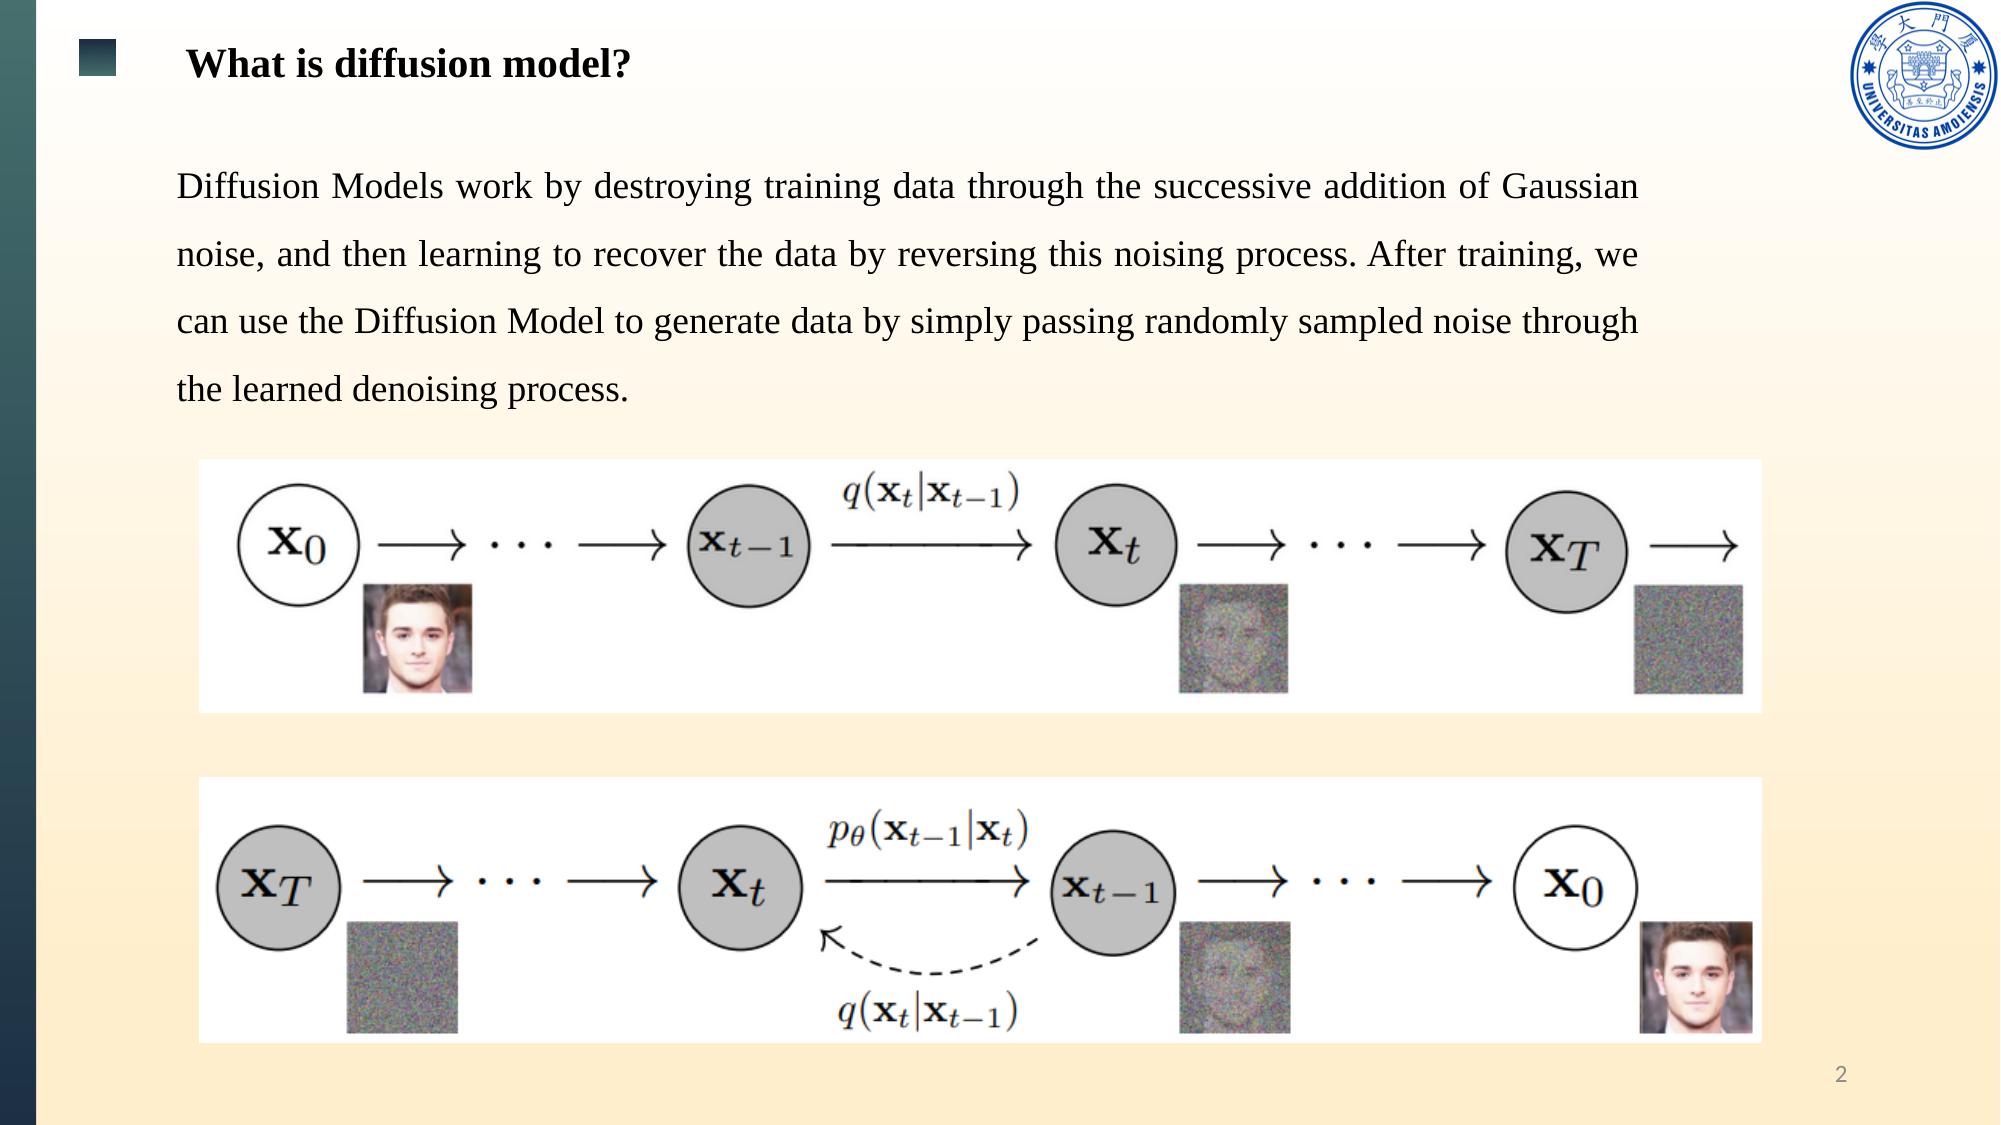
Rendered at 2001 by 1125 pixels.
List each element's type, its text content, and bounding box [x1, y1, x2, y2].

picture [199, 459, 1762, 713]
text_box [0, 0, 37, 1125]
slide_number 2 [1412, 1042, 1863, 1103]
picture [199, 777, 1762, 1043]
text_box Diffusion Models work by destroying training data through the successive addition of Gaussian noise, and then learning to recover the data by reversing this noising process. After training, we can use the Diffusion Model to generate data by simply passing randomly sampled noise through the learned denoising process. [161, 131, 1656, 417]
picture [79, 39, 116, 76]
text_box What is diffusion model? [170, 28, 1016, 94]
picture [1847, 0, 2000, 152]
